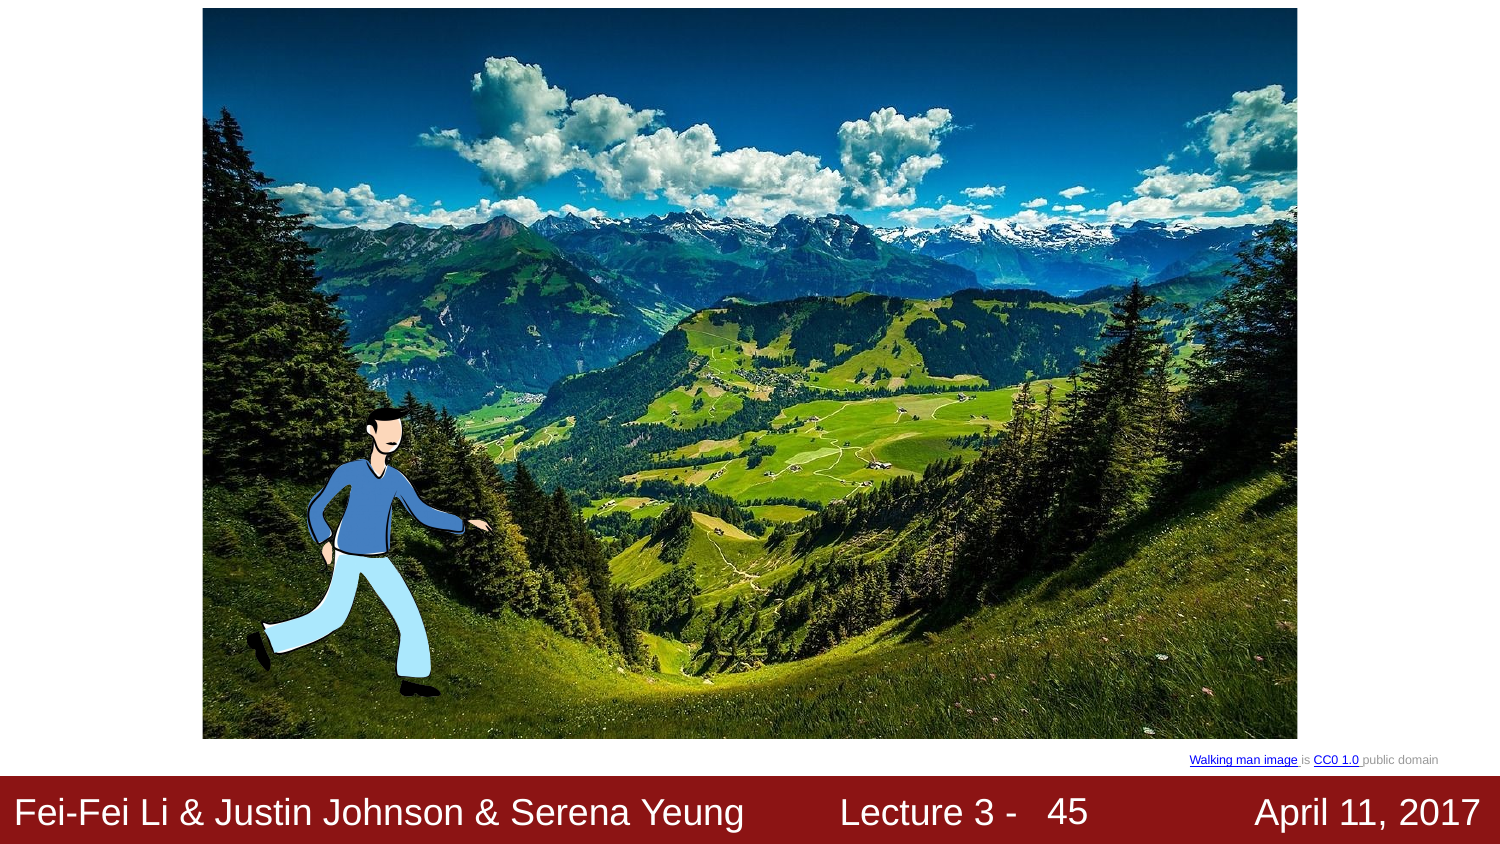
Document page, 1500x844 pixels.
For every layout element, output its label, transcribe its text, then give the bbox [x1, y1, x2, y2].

slide_number 45 [1033, 788, 1093, 844]
text_box [246, 408, 497, 697]
slide_number Fei-Fei Li & Justin Johnson & Serena Yeung [11, 789, 753, 844]
text_box Lecture 3 - [837, 789, 1021, 833]
text_box Walking man image is CC0 1.0 public domain [1187, 750, 1444, 768]
footer April 11, 2017 [1252, 789, 1488, 844]
text_box [202, 8, 1298, 739]
